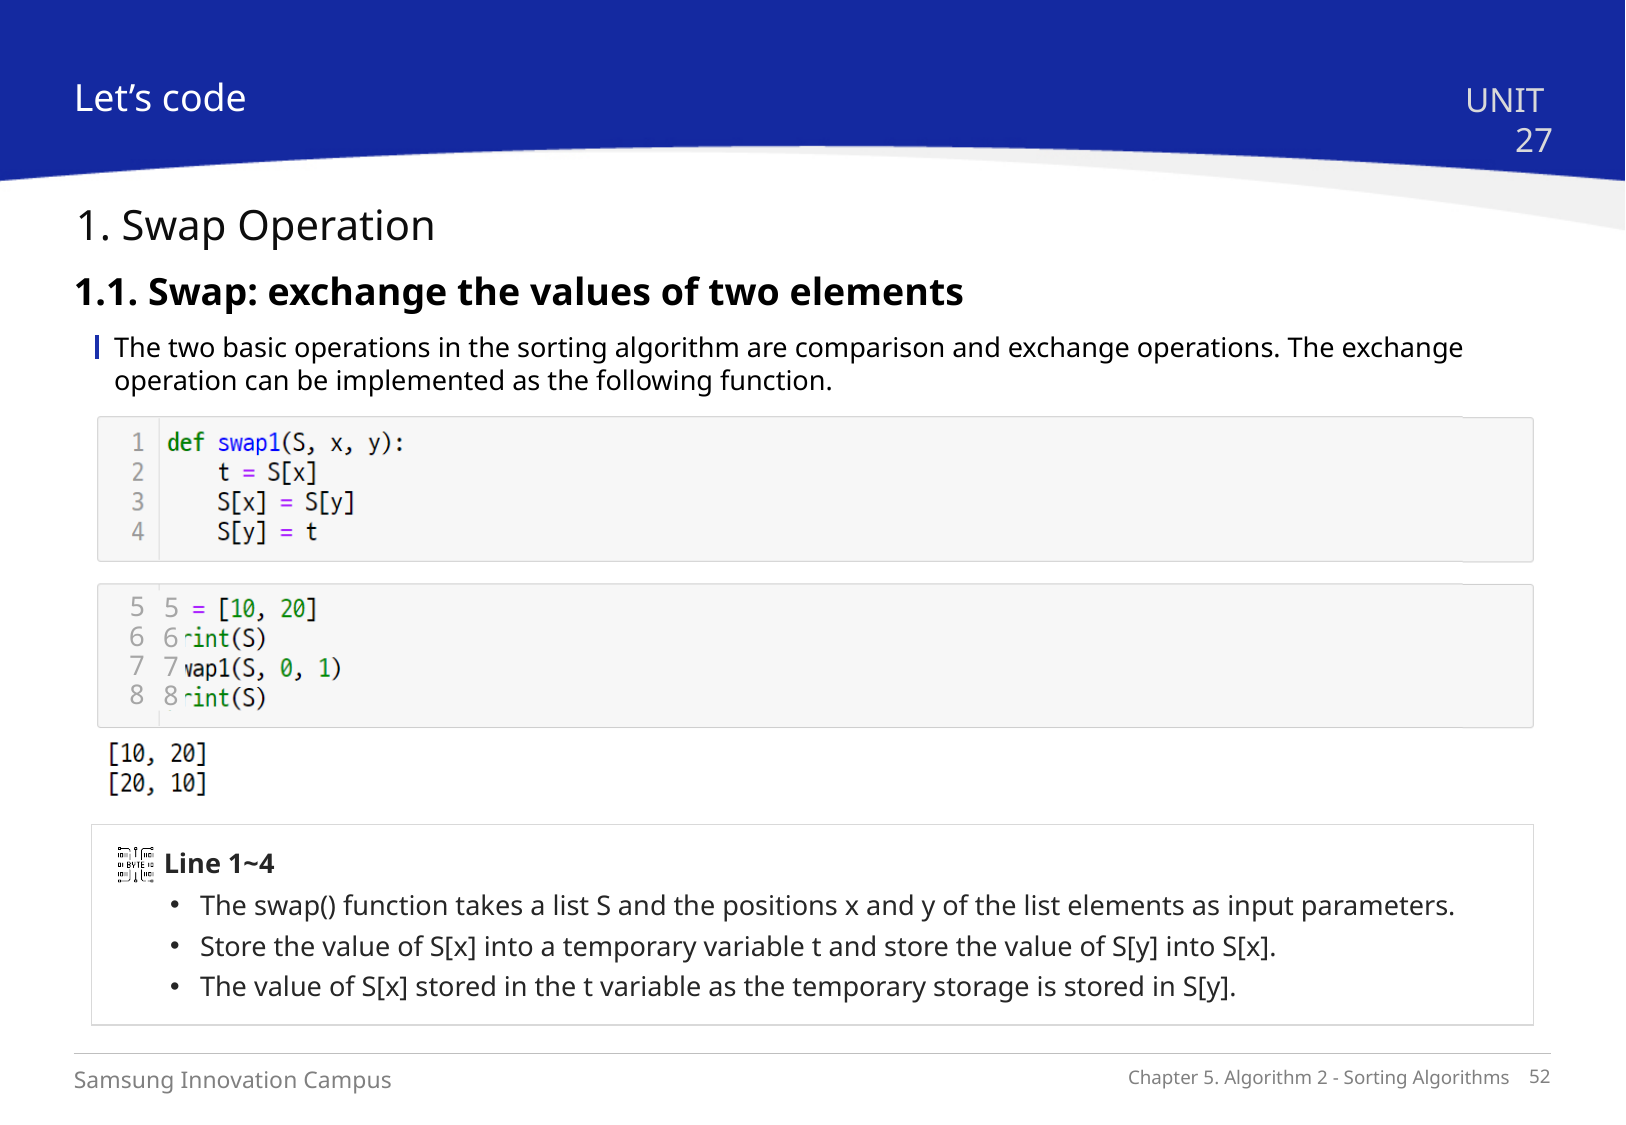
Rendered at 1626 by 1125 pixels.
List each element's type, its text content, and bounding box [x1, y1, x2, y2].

text_box 1.1. Swap: exchange the values of two elements [59, 260, 1068, 320]
text_box 1. Swap Operation [75, 198, 1554, 250]
text_box The two basic operations in the sorting algorithm are comparison and exchange operations. The exchange operation can be implemented as the following function. [94, 330, 1554, 397]
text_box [89, 409, 1540, 801]
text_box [91, 824, 1534, 1025]
picture [0, 0, 1625, 1125]
text_box UNIT 27 [1422, 78, 1554, 159]
text_box Let’s code [73, 73, 981, 120]
